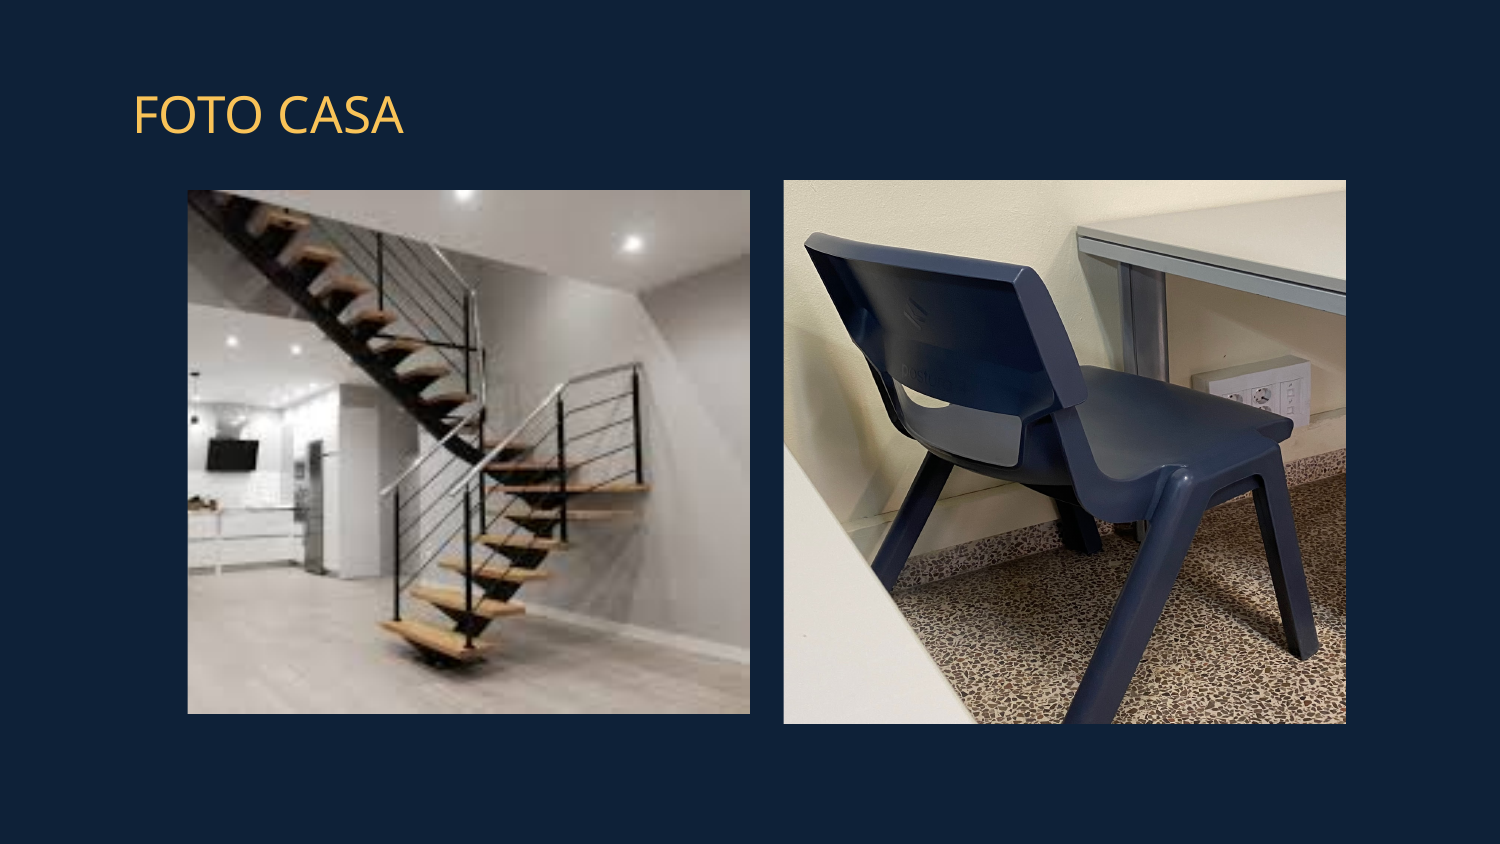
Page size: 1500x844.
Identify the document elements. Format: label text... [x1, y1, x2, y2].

title FOTO CASA [117, 67, 865, 159]
picture [187, 190, 751, 714]
picture [783, 180, 1347, 725]
